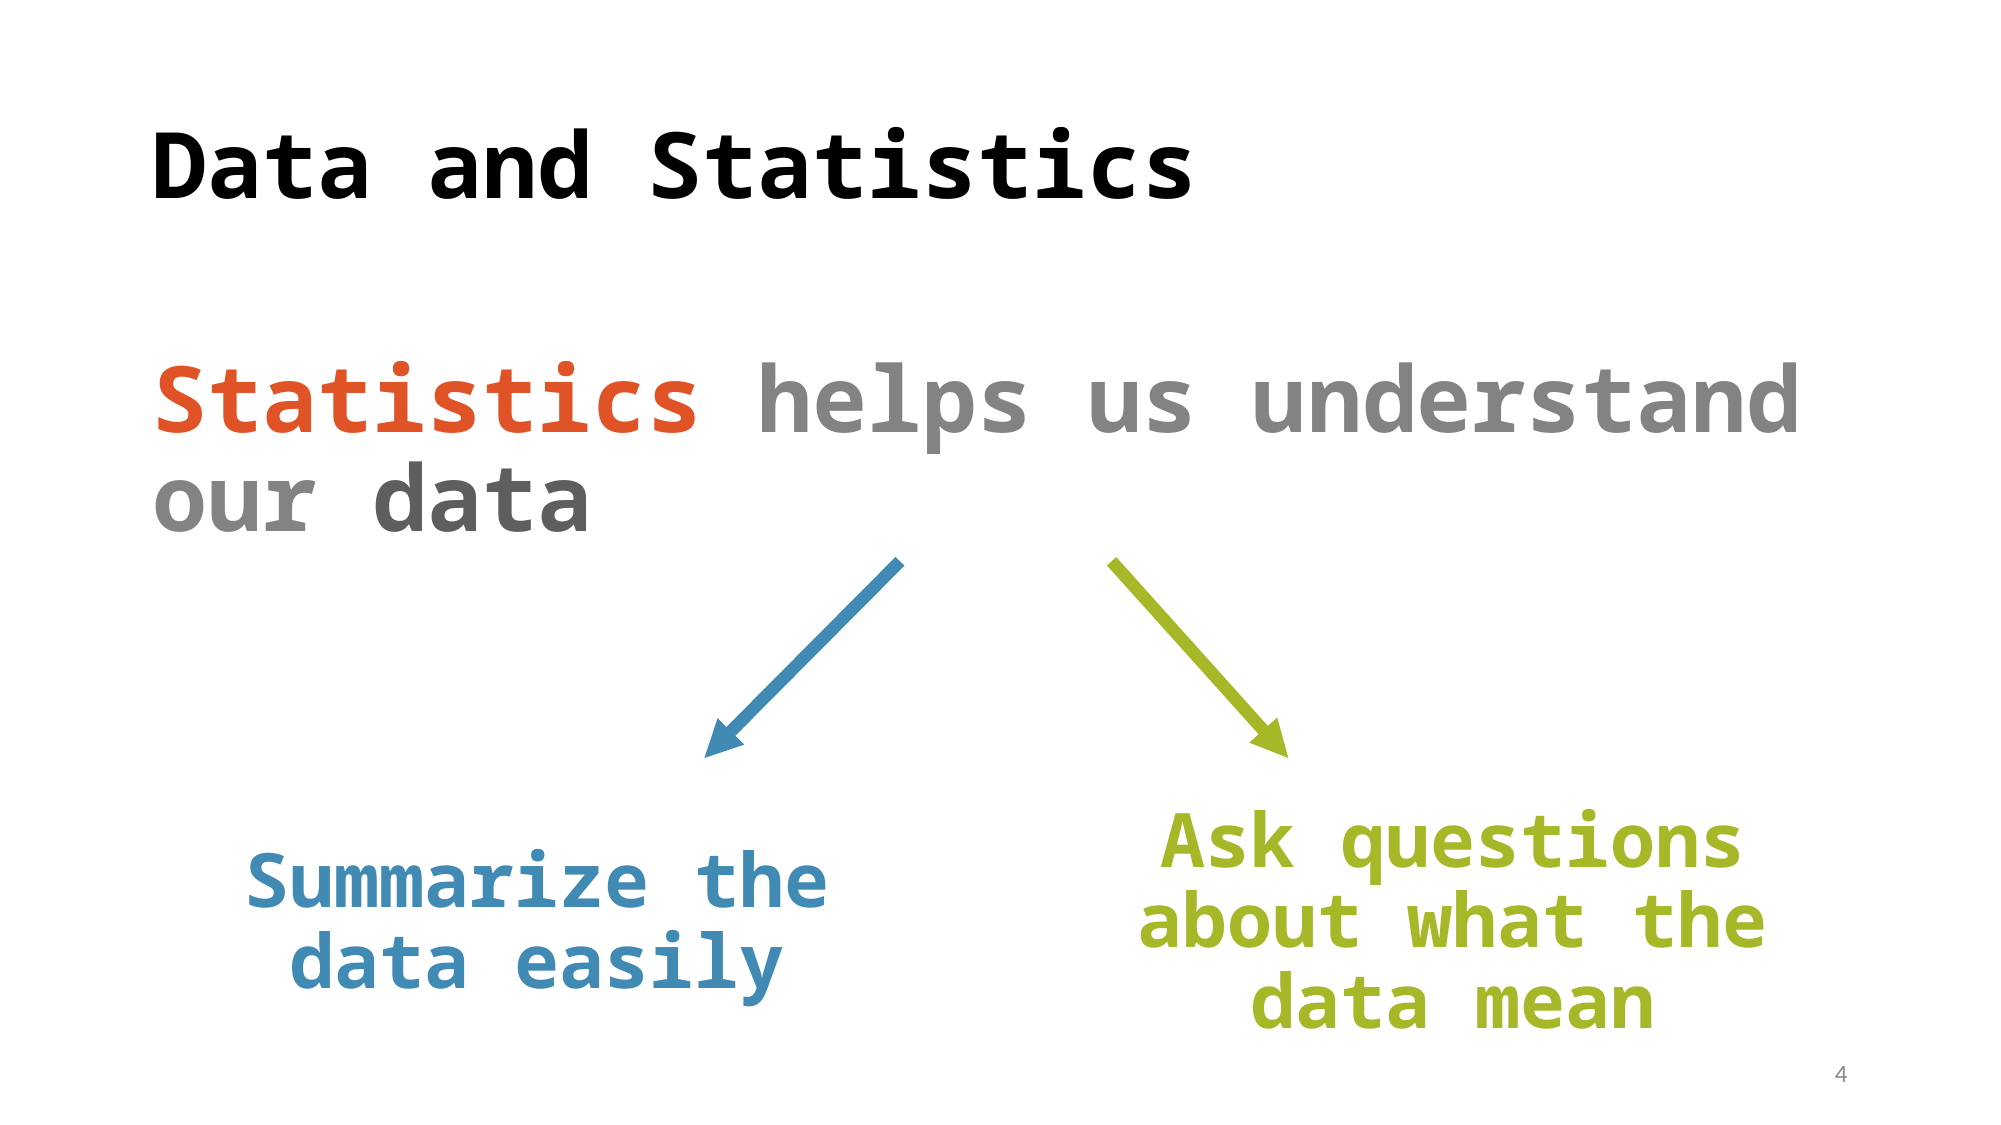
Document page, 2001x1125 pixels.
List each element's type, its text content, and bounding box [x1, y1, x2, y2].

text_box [704, 561, 900, 758]
text_box Ask questions about what the data mean [1042, 778, 1863, 1069]
slide_number 4 [1412, 1042, 1863, 1103]
title Statistics helps us understand our data [137, 343, 1863, 562]
text_box Data and Statistics [137, 59, 1863, 278]
text_box Summarize the data easily [173, 778, 900, 1069]
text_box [1111, 561, 1289, 758]
